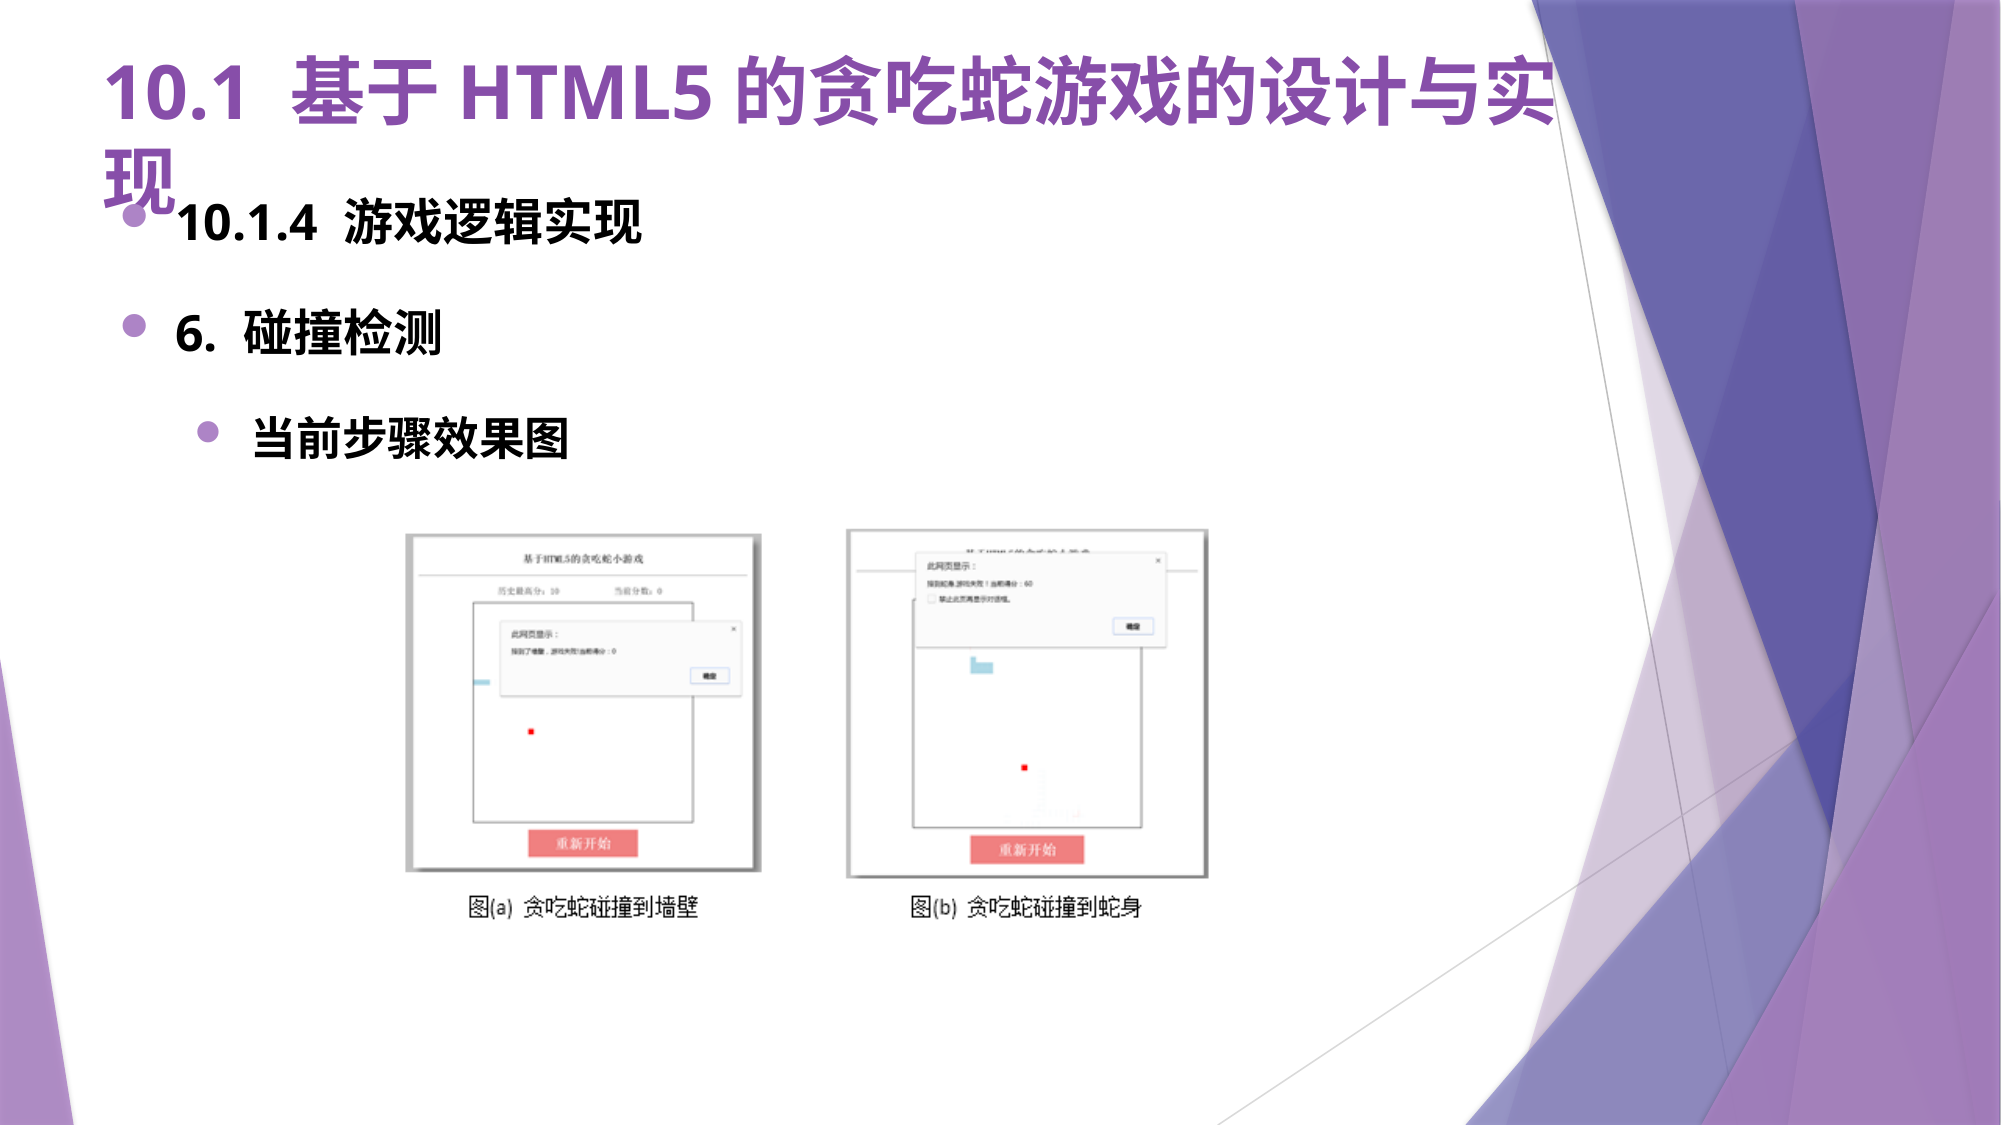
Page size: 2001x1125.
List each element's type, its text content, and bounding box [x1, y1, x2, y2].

list 10.1.4 游戏逻辑实现 6. 碰撞检测 当前步骤效果图 [104, 152, 1655, 790]
picture [375, 511, 1263, 932]
title 10.1 基于HTML5的贪吃蛇游戏的设计与实现 [86, 36, 1619, 152]
